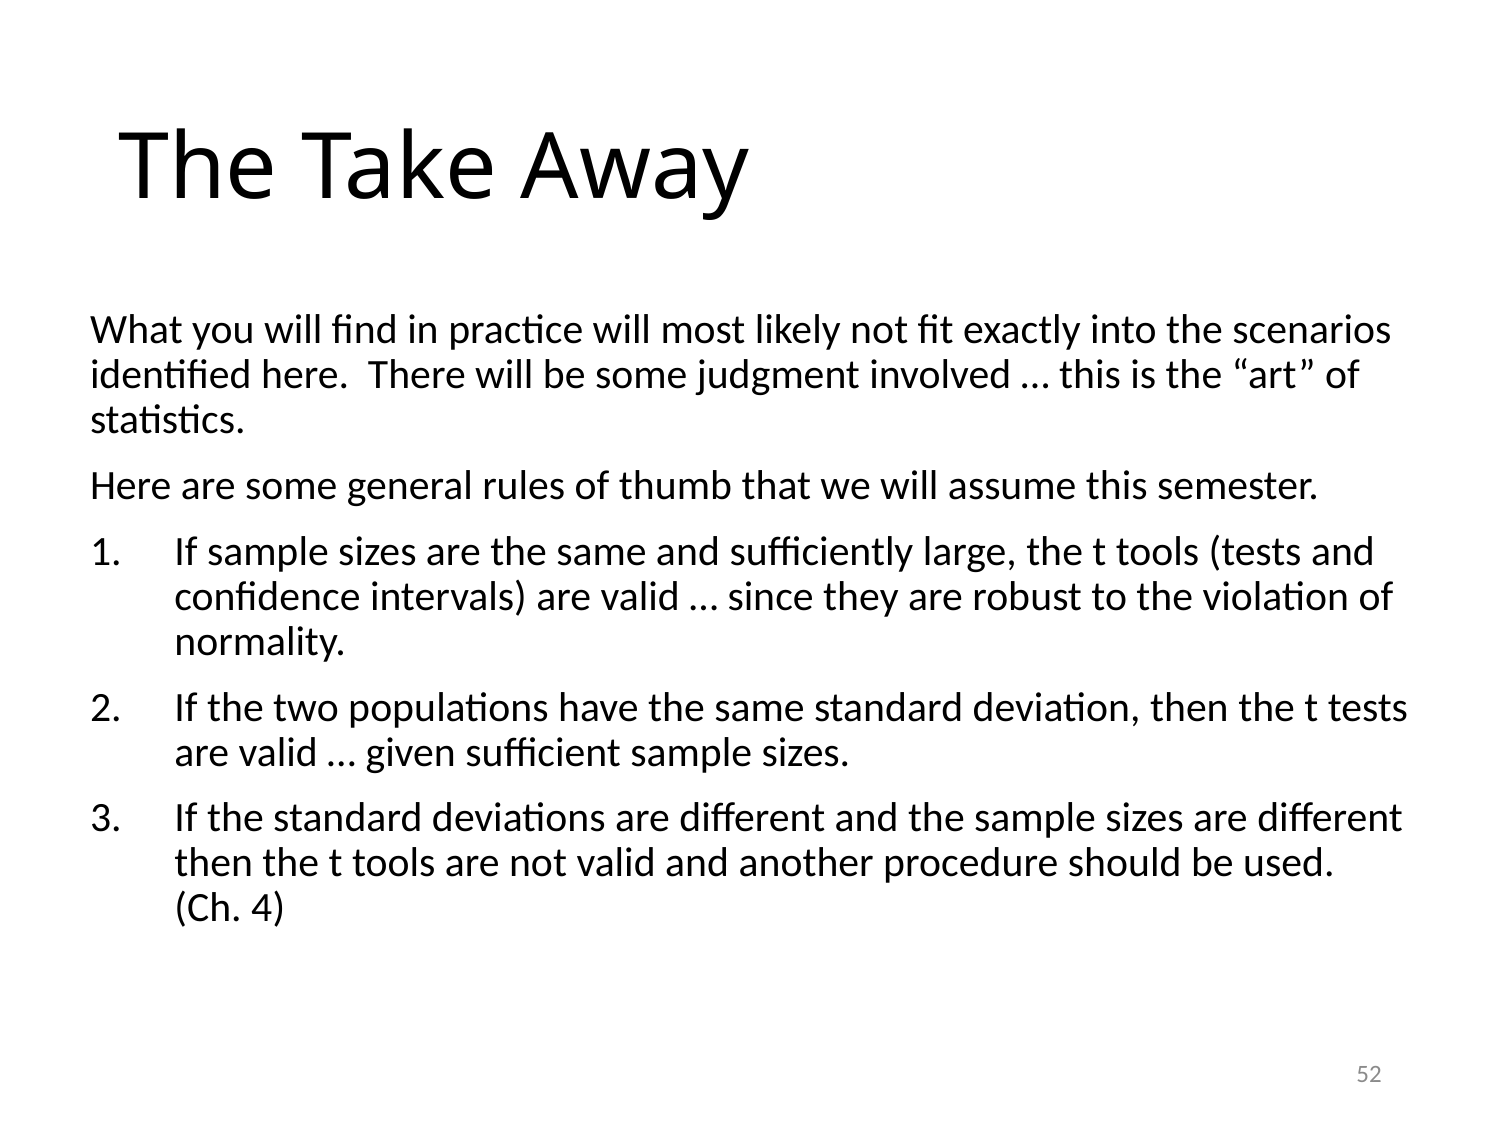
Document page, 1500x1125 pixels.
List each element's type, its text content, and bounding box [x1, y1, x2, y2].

title The Take Away [103, 59, 1397, 278]
slide_number 52 [1059, 1042, 1397, 1103]
list What you will find in practice will most likely not fit exactly into the scenarios identified here. There will be some judgment involved … this is the “art” of statistics. Here are some general rules of thumb that we will assume this semester. If sample sizes are the same and sufficiently large, the t tools (tests and confidence intervals) are valid … since they are robust to the violation of normality. If the two populations have the same standard deviation, then the t tests are valid … given sufficient sample sizes. If the standard deviations are different and the sample sizes are different then the t tools are not valid and another procedure should be used. (Ch. 4) [75, 299, 1425, 768]
